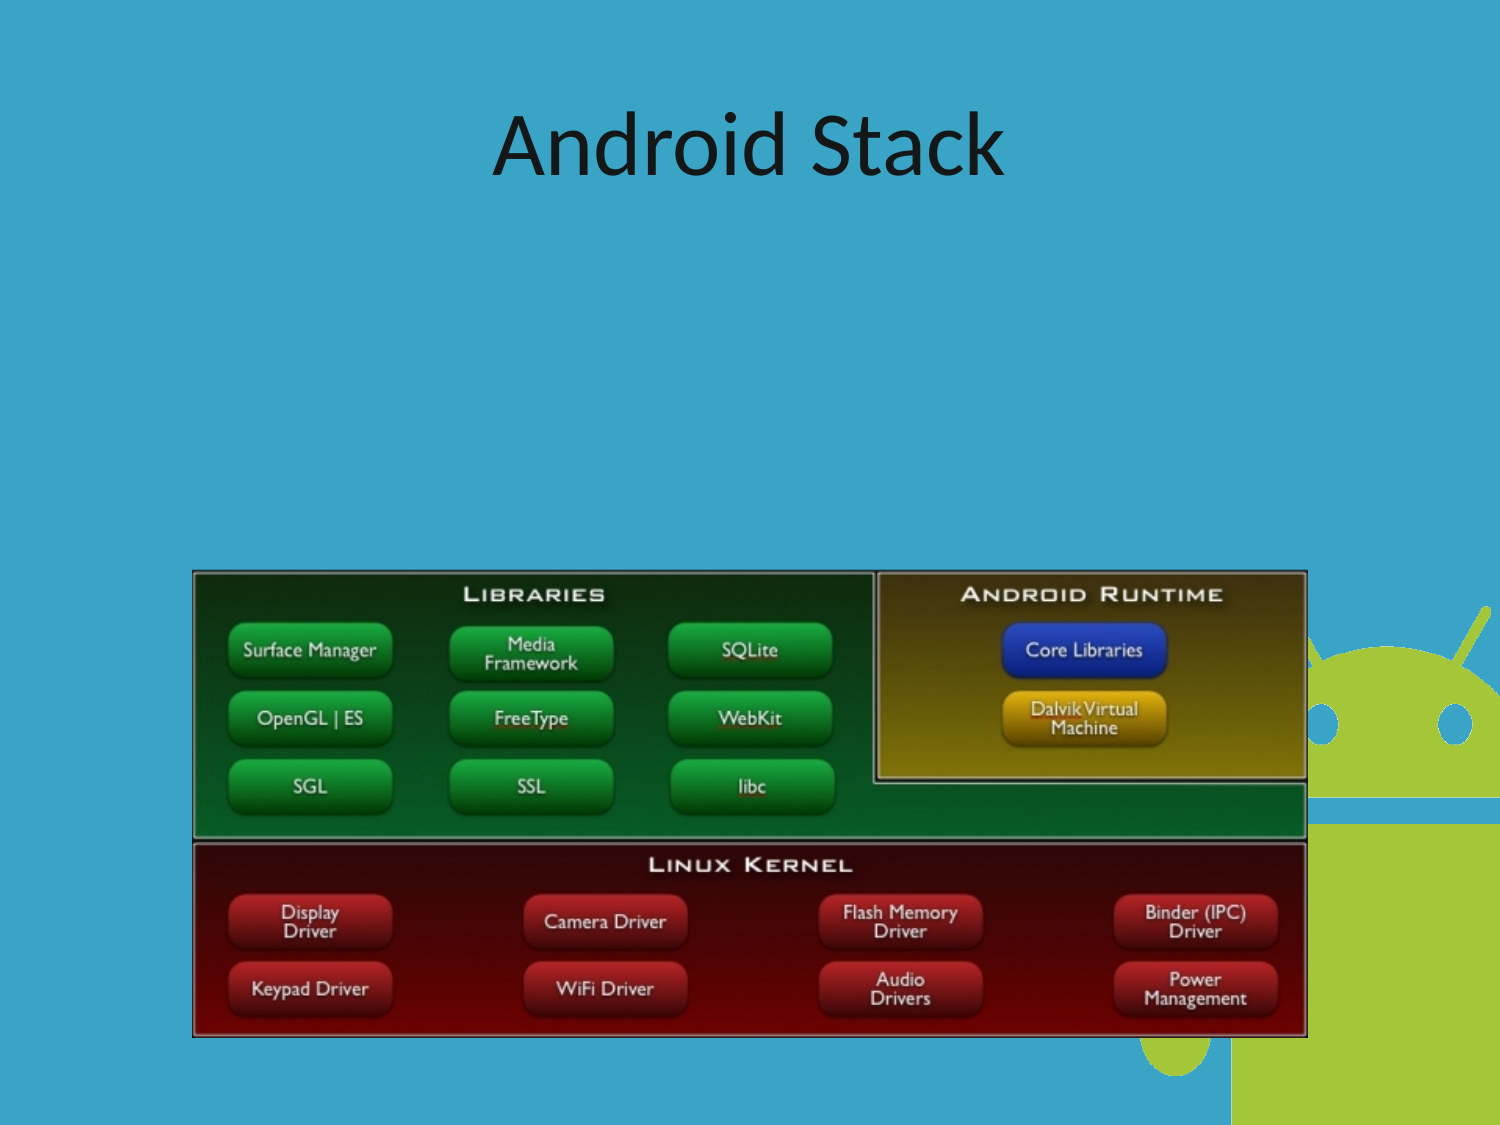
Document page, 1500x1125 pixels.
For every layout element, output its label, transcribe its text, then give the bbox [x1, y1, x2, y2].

picture [0, 0, 1500, 1125]
title Android Stack [75, 45, 1425, 233]
